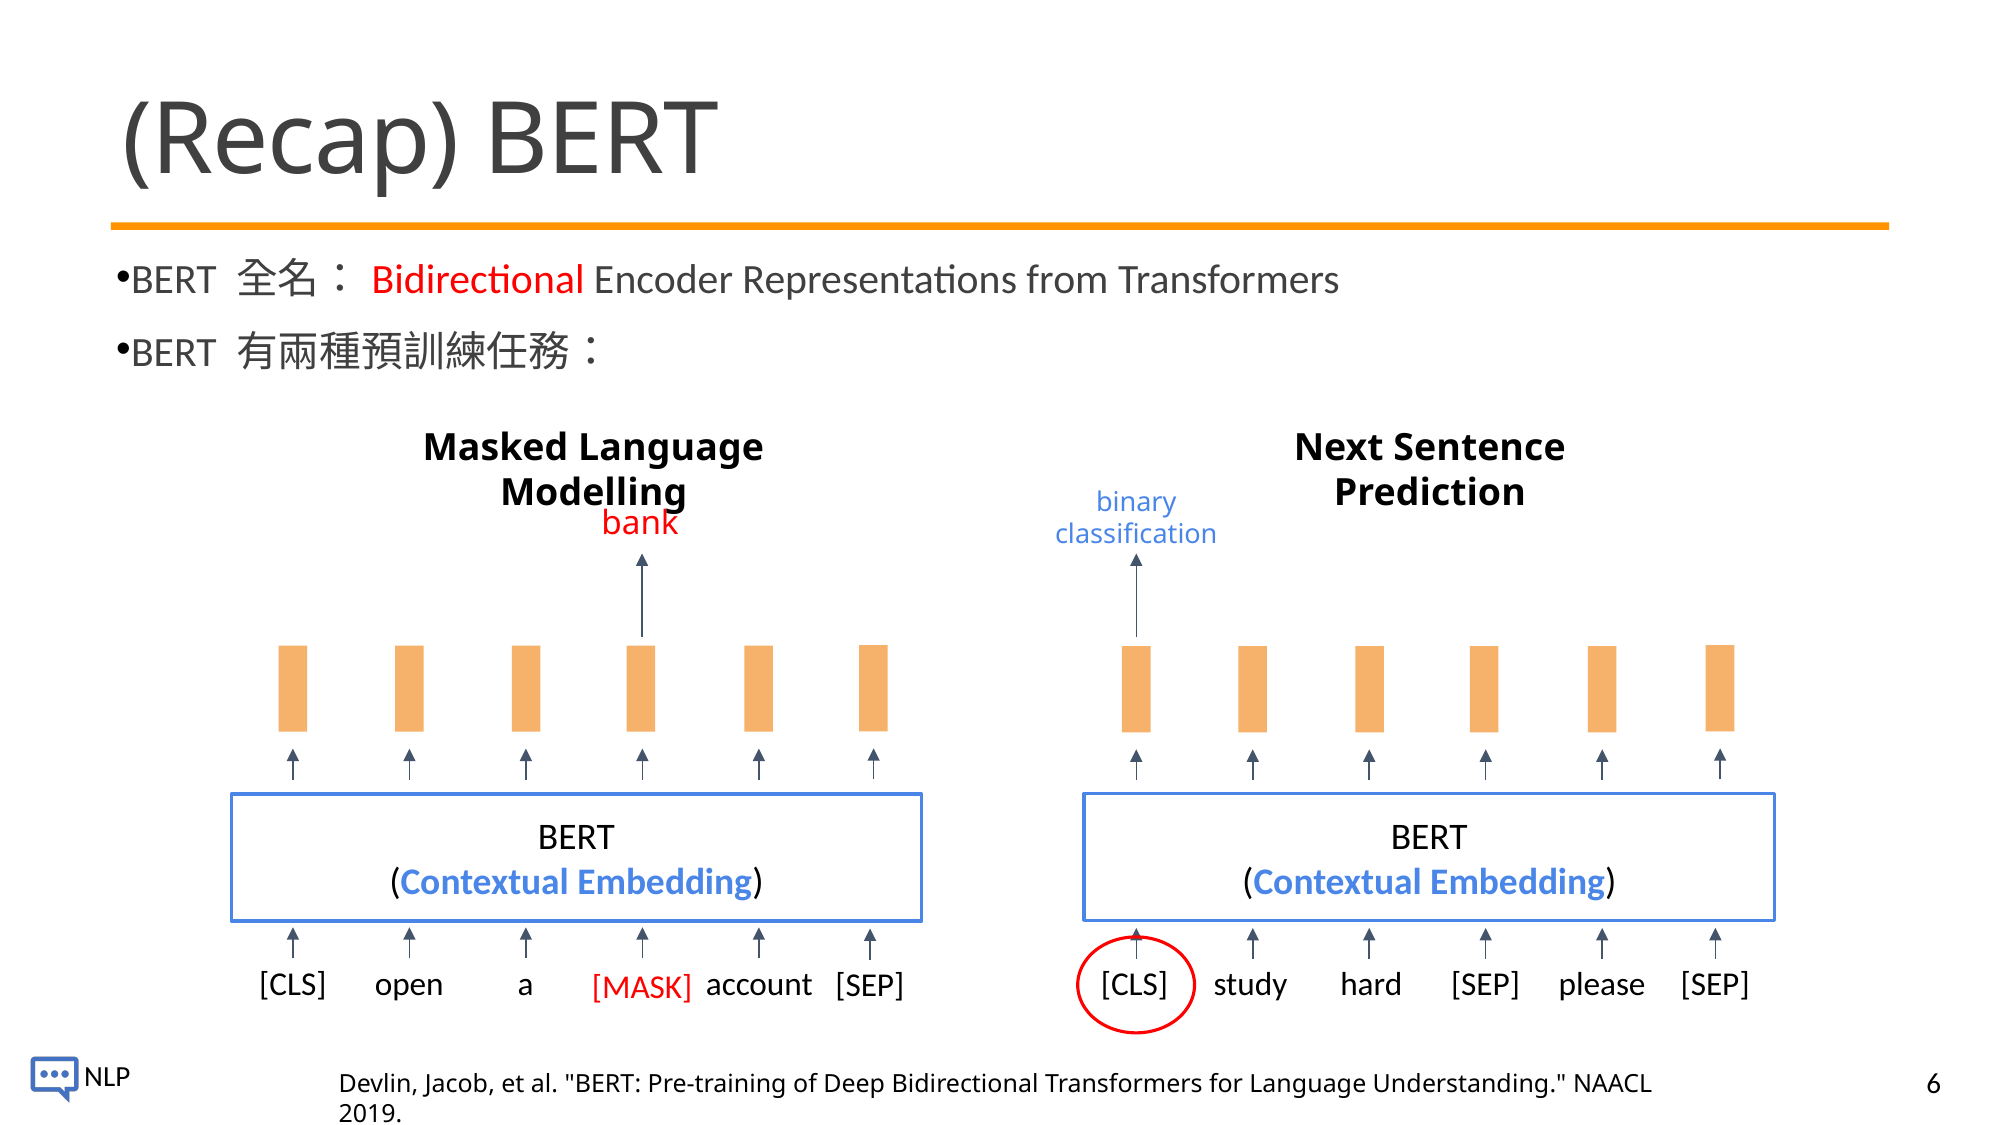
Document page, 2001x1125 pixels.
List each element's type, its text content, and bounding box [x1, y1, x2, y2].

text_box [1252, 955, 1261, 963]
slide_number 6 [1740, 1052, 1957, 1113]
text_box account [687, 955, 819, 1010]
text_box [744, 645, 773, 732]
text_box [395, 645, 424, 732]
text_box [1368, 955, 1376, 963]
slide_number 50 [525, 955, 534, 962]
text_box BERT (Contextual Embedding) [231, 793, 922, 922]
text_box [1469, 646, 1499, 733]
text_box [1705, 645, 1735, 732]
text_box a [475, 955, 577, 1010]
text_box open [358, 955, 460, 1010]
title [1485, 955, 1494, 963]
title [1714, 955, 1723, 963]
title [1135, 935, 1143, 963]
text_box please [1543, 955, 1661, 1010]
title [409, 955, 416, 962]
text_box [SEP] [1435, 955, 1537, 1010]
text_box binary classification [1038, 469, 1234, 564]
text_box Devlin, Jacob, et al. "BERT: Pre-training of Deep Bidirectional Transformers for Language Understanding." NAACL 2019. [323, 1052, 1682, 1125]
text_box Masked Language Modelling [335, 410, 853, 529]
picture [23, 1047, 86, 1110]
title (Recap) BERT [107, 58, 1899, 228]
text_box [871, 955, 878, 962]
text_box BERT (Contextual Embedding) [1083, 793, 1775, 921]
list [1601, 955, 1610, 963]
text_box [SEP] [819, 955, 921, 1011]
text_box [511, 645, 541, 732]
text_box [CLS] [242, 955, 344, 1010]
list BERT 全名：Bidirectional Encoder Representations from Transformers BERT 有兩種預訓練任務： [116, 258, 1767, 410]
text_box Next Sentence Prediction [1185, 410, 1675, 529]
text_box study [1190, 955, 1311, 1010]
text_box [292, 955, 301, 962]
text_box [626, 645, 656, 732]
text_box [1238, 646, 1267, 733]
text_box [1355, 646, 1384, 733]
text_box [1121, 646, 1151, 733]
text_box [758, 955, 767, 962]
text_box [1076, 935, 1196, 1035]
text_box [859, 645, 888, 732]
text_box bank [578, 529, 702, 557]
text_box [SEP] [1664, 955, 1766, 1010]
text_box [1587, 646, 1617, 733]
text_box hard [1311, 955, 1432, 1010]
text_box [278, 645, 308, 732]
text_box [MASK] [574, 958, 710, 1013]
